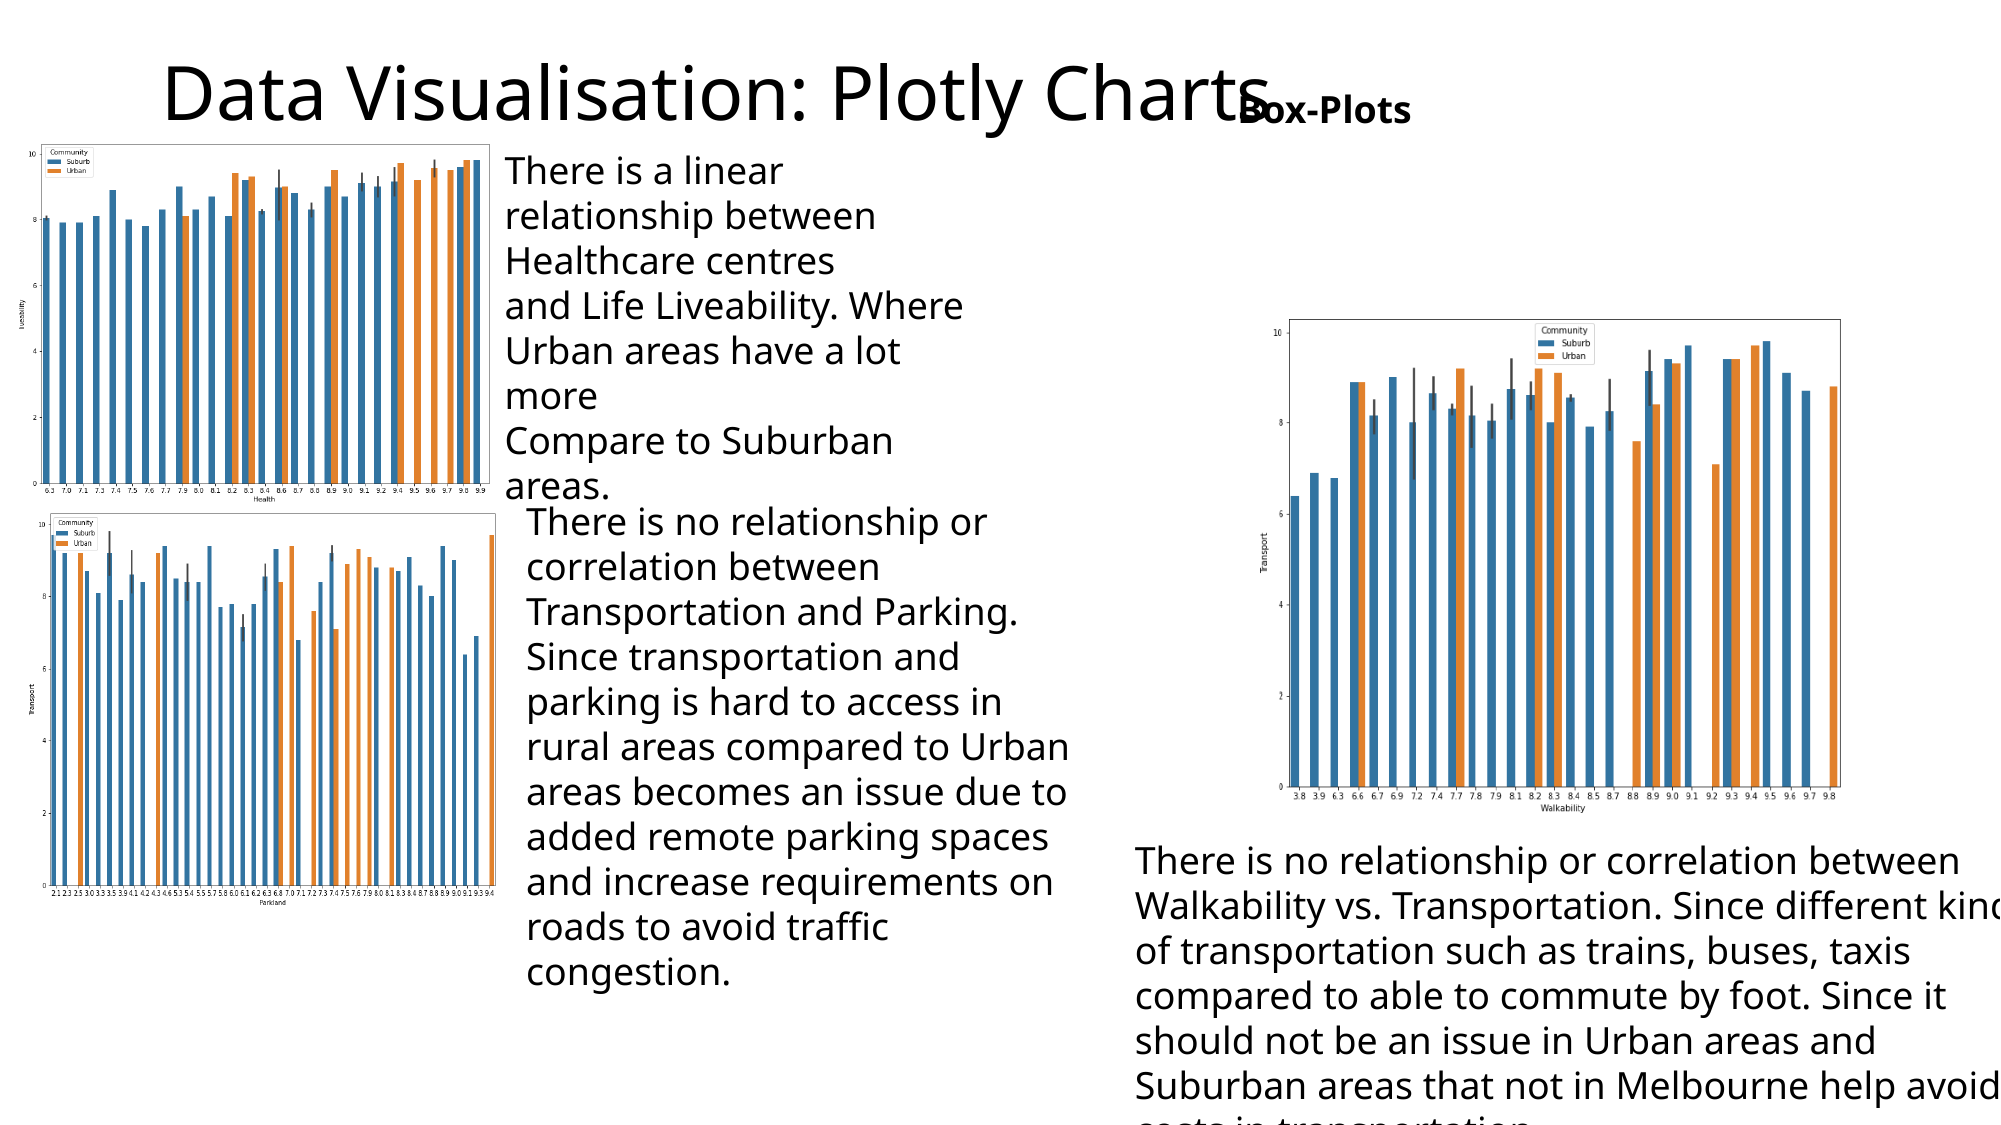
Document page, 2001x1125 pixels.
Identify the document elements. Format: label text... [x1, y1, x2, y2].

text_box There is no relationship or correlation between Walkability vs. Transportation. Since different kind of transportation such as trains, buses, taxis compared to able to commute by foot. Since it should not be an issue in Urban areas and Suburban areas that not in Melbourne help avoid costs in transportation. [1120, 829, 2000, 1125]
text_box Box-Plots [1222, 78, 1443, 139]
text_box There is no relationship or correlation between Transportation and Parking. Since transportation and parking is hard to access in rural areas compared to Urban areas becomes an issue due to added remote parking spaces and increase requirements on roads to avoid traffic congestion. [511, 490, 1107, 1001]
text_box Data Visualisation: Plotly Charts [147, 38, 1488, 143]
picture [1253, 303, 1849, 824]
text_box There is a linear relationship between Healthcare centres and Life Liveability. Where Urban areas have a lot more Compare to Suburban areas. [496, 139, 1000, 515]
picture [9, 133, 505, 920]
